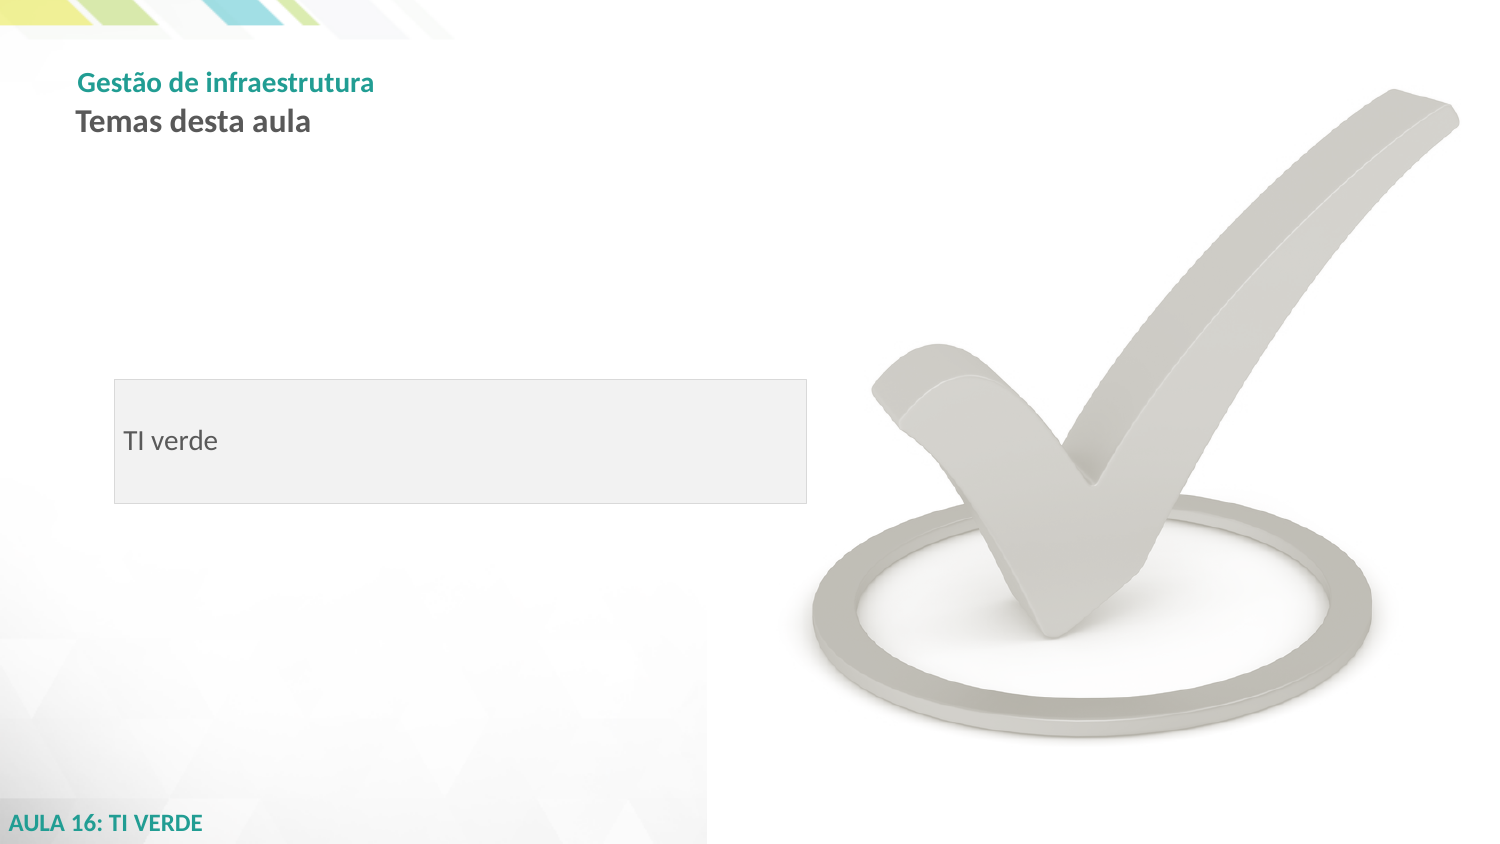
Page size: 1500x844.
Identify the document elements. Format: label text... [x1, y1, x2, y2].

text_box Temas desta aula [60, 92, 334, 147]
picture [0, 0, 1500, 844]
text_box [114, 287, 807, 596]
